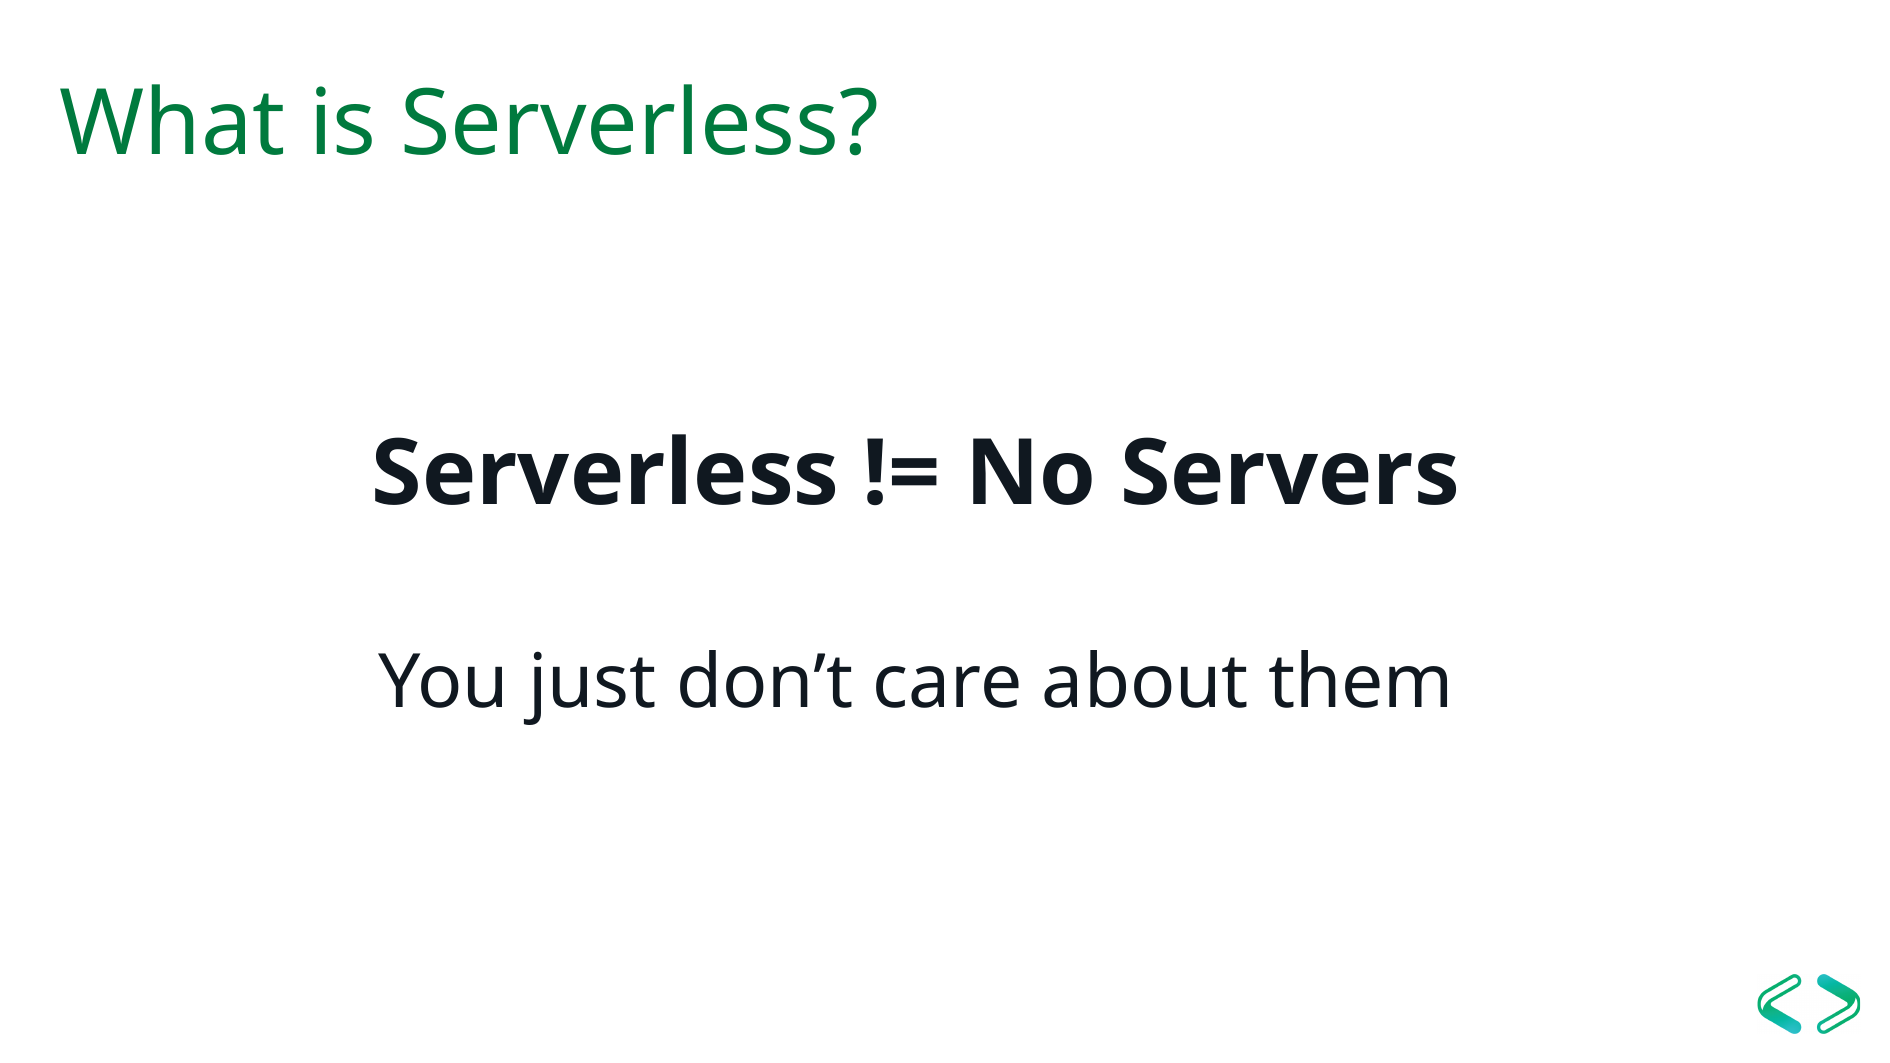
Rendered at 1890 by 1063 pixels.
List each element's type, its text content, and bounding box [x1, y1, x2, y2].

text_box Serverless != No Servers You just don’t care about them [266, 405, 1567, 730]
title What is Serverless? [59, 59, 1831, 178]
